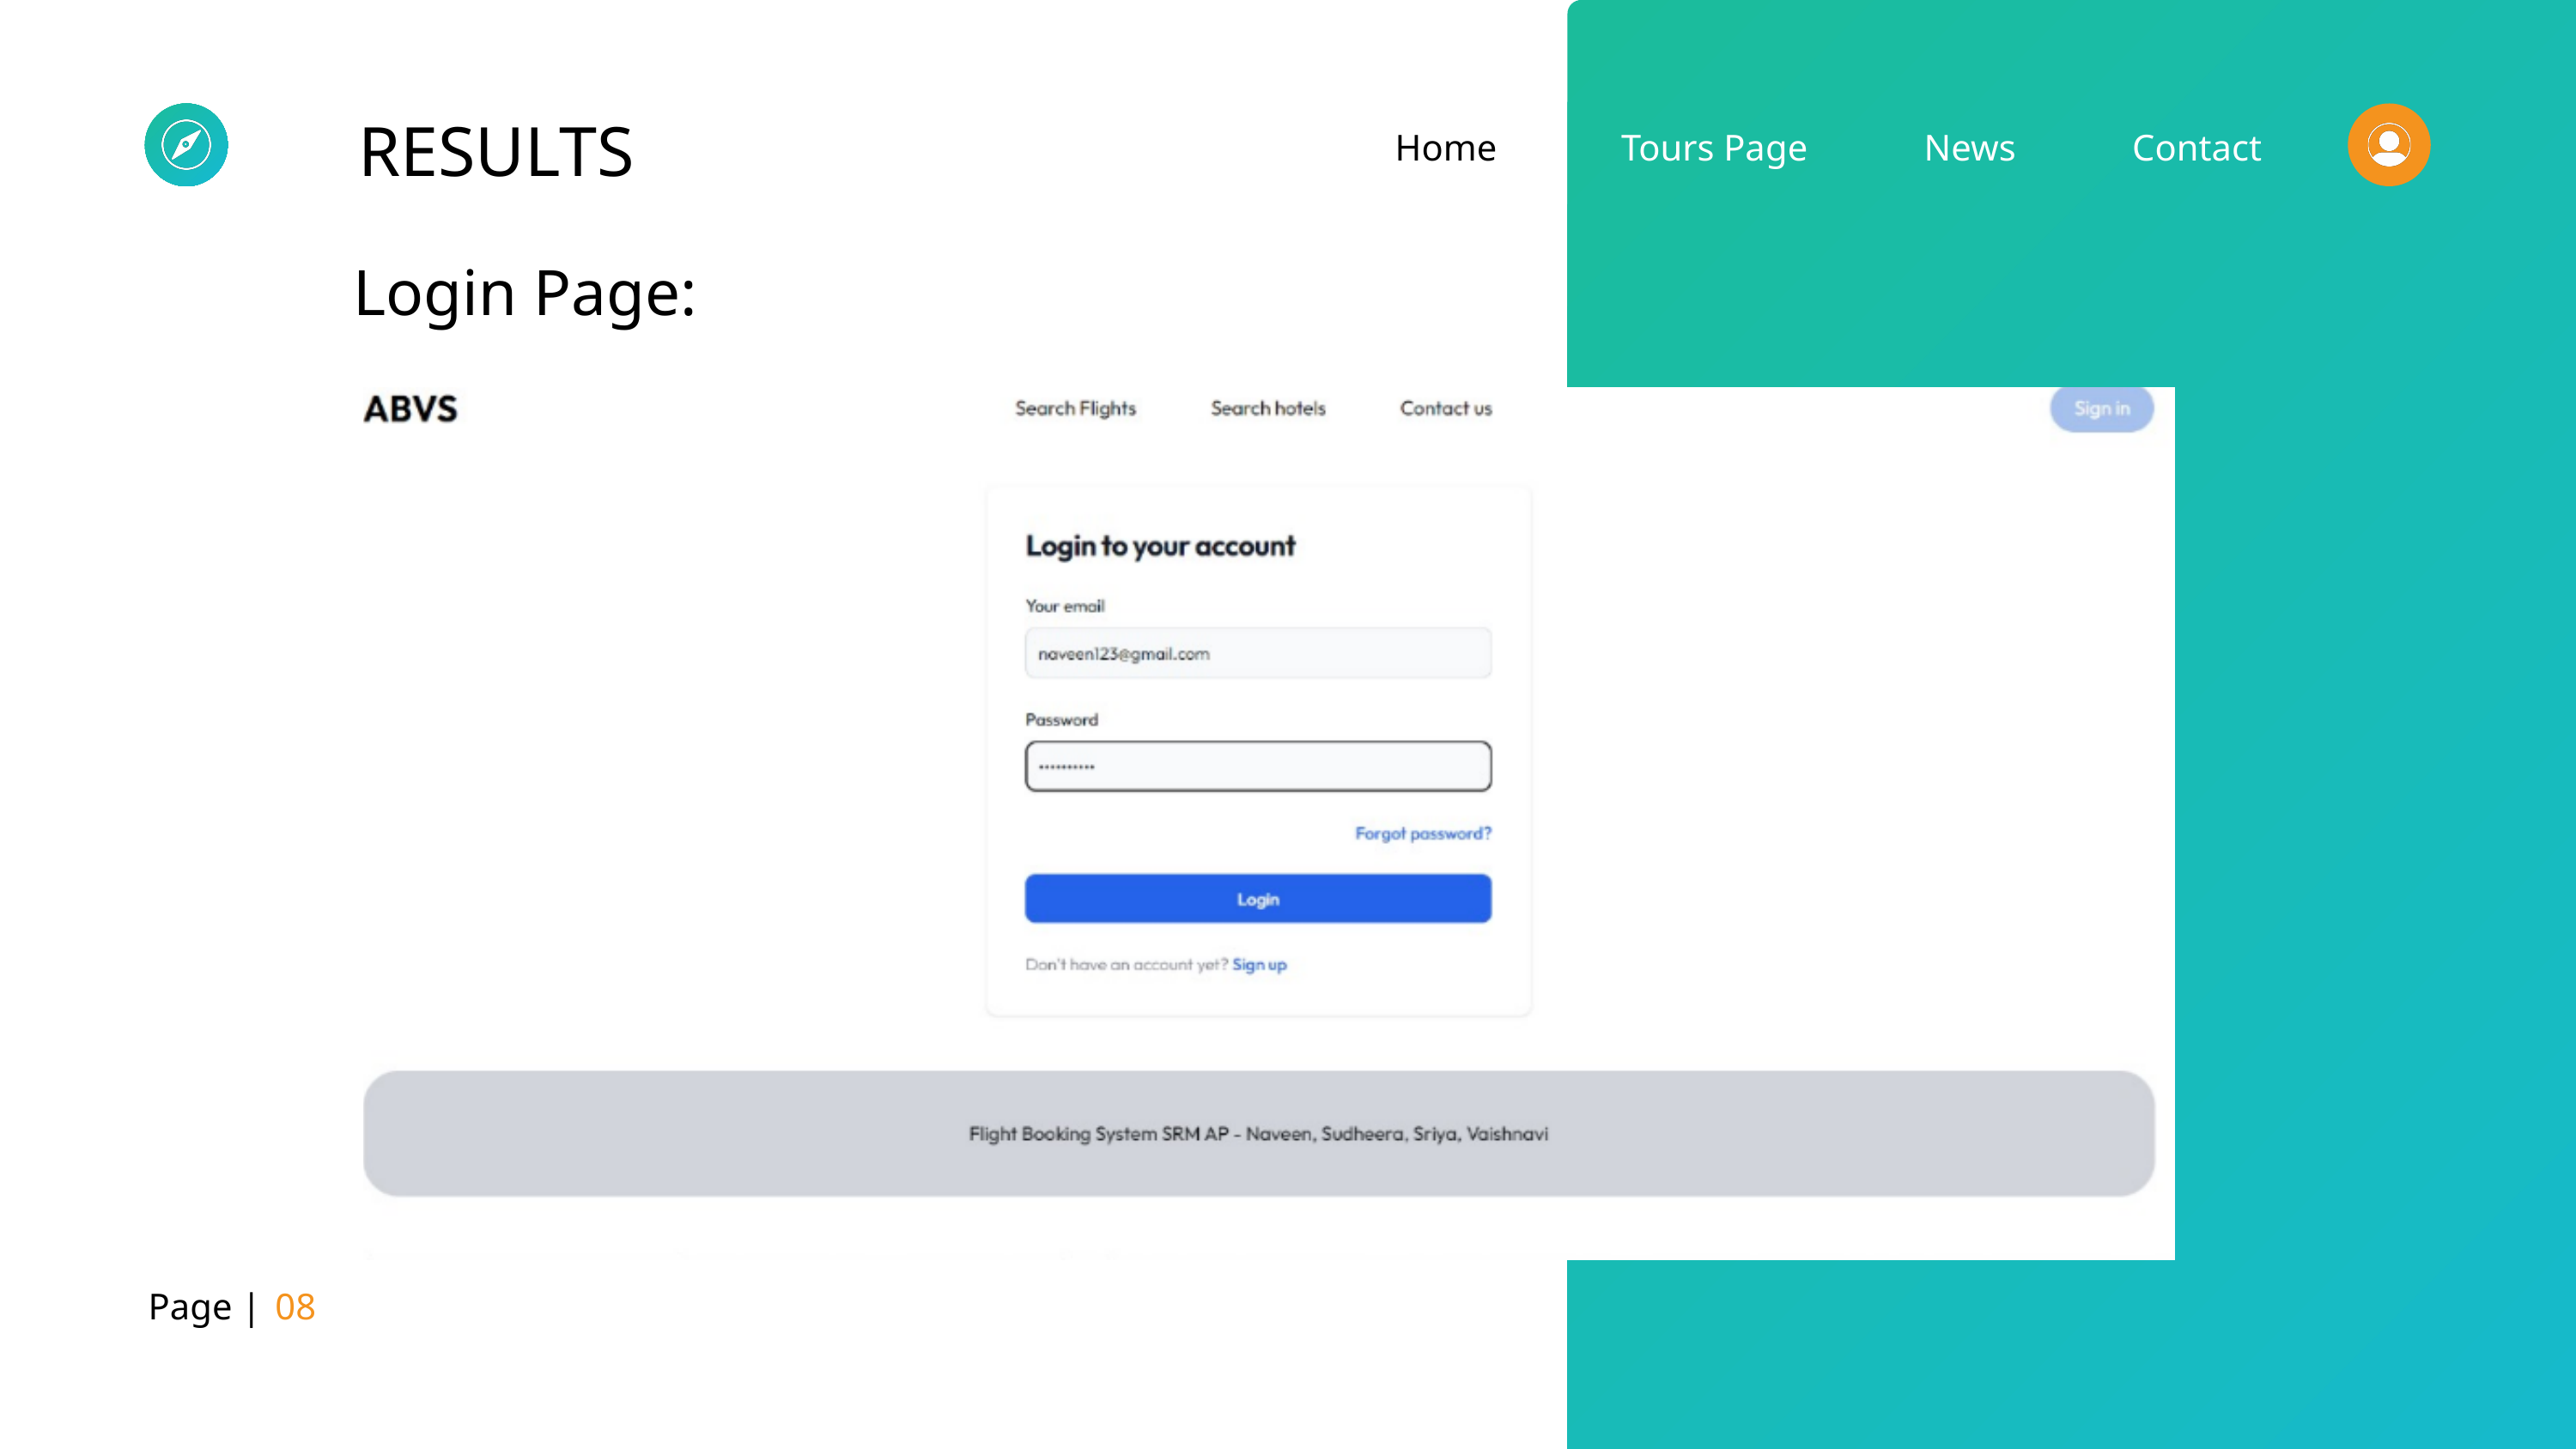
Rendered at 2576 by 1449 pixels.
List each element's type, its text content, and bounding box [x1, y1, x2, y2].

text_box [1567, 0, 2576, 1449]
text_box 08 [275, 1276, 324, 1328]
text_box Login Page: [275, 240, 793, 329]
text_box Page | [148, 1276, 275, 1328]
text_box RESULTS [275, 94, 718, 191]
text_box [2348, 103, 2432, 187]
text_box Home [1356, 118, 1536, 169]
text_box [363, 387, 1563, 1260]
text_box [144, 103, 228, 187]
